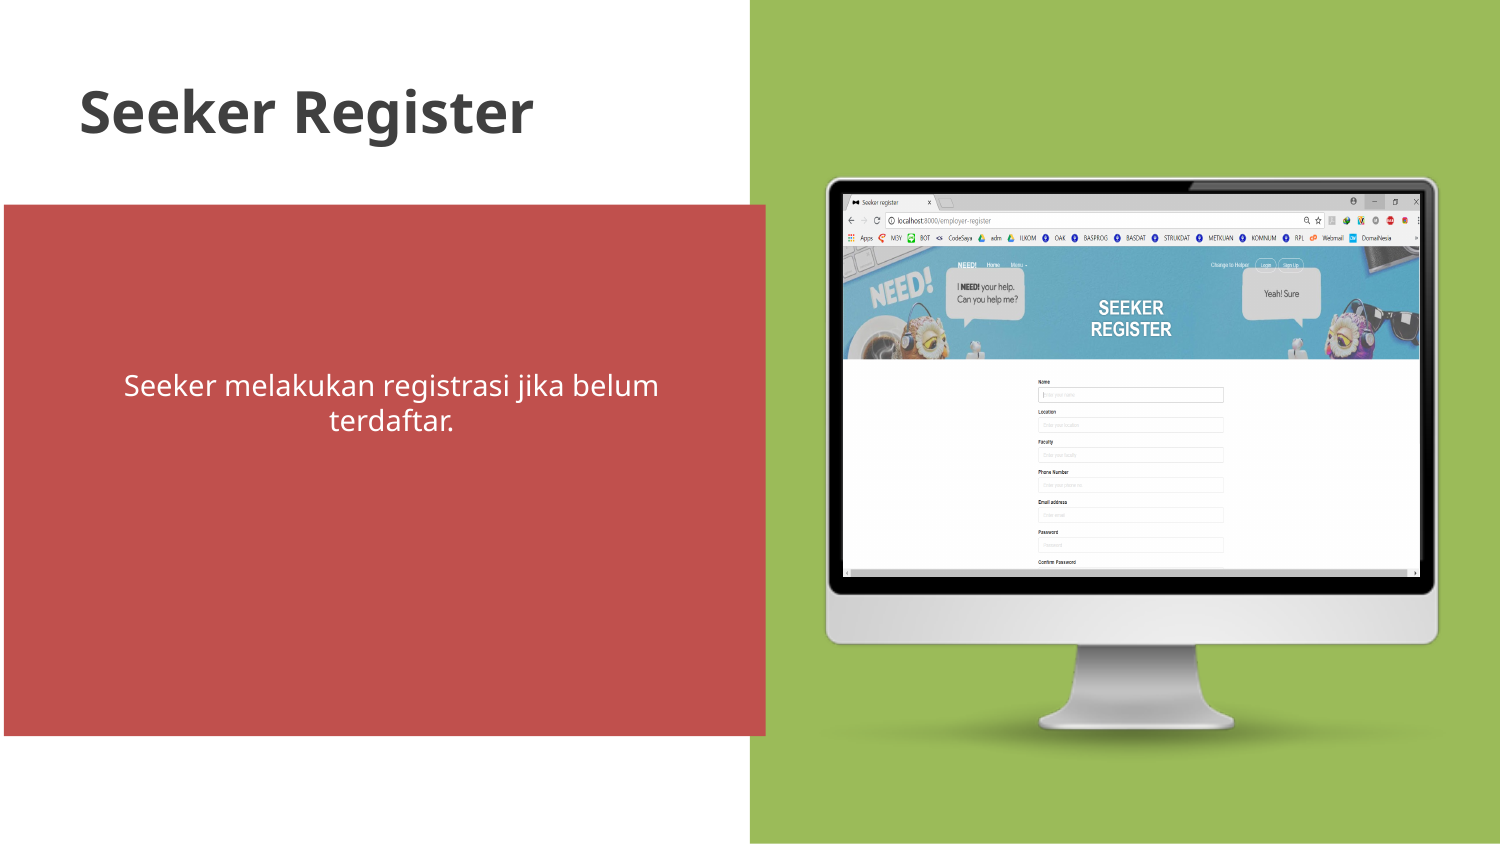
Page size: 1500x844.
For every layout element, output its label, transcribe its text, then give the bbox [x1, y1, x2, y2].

text_box Seeker Register [64, 67, 668, 153]
text_box [2, 202, 768, 738]
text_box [63, 331, 737, 446]
picture [819, 173, 1446, 763]
